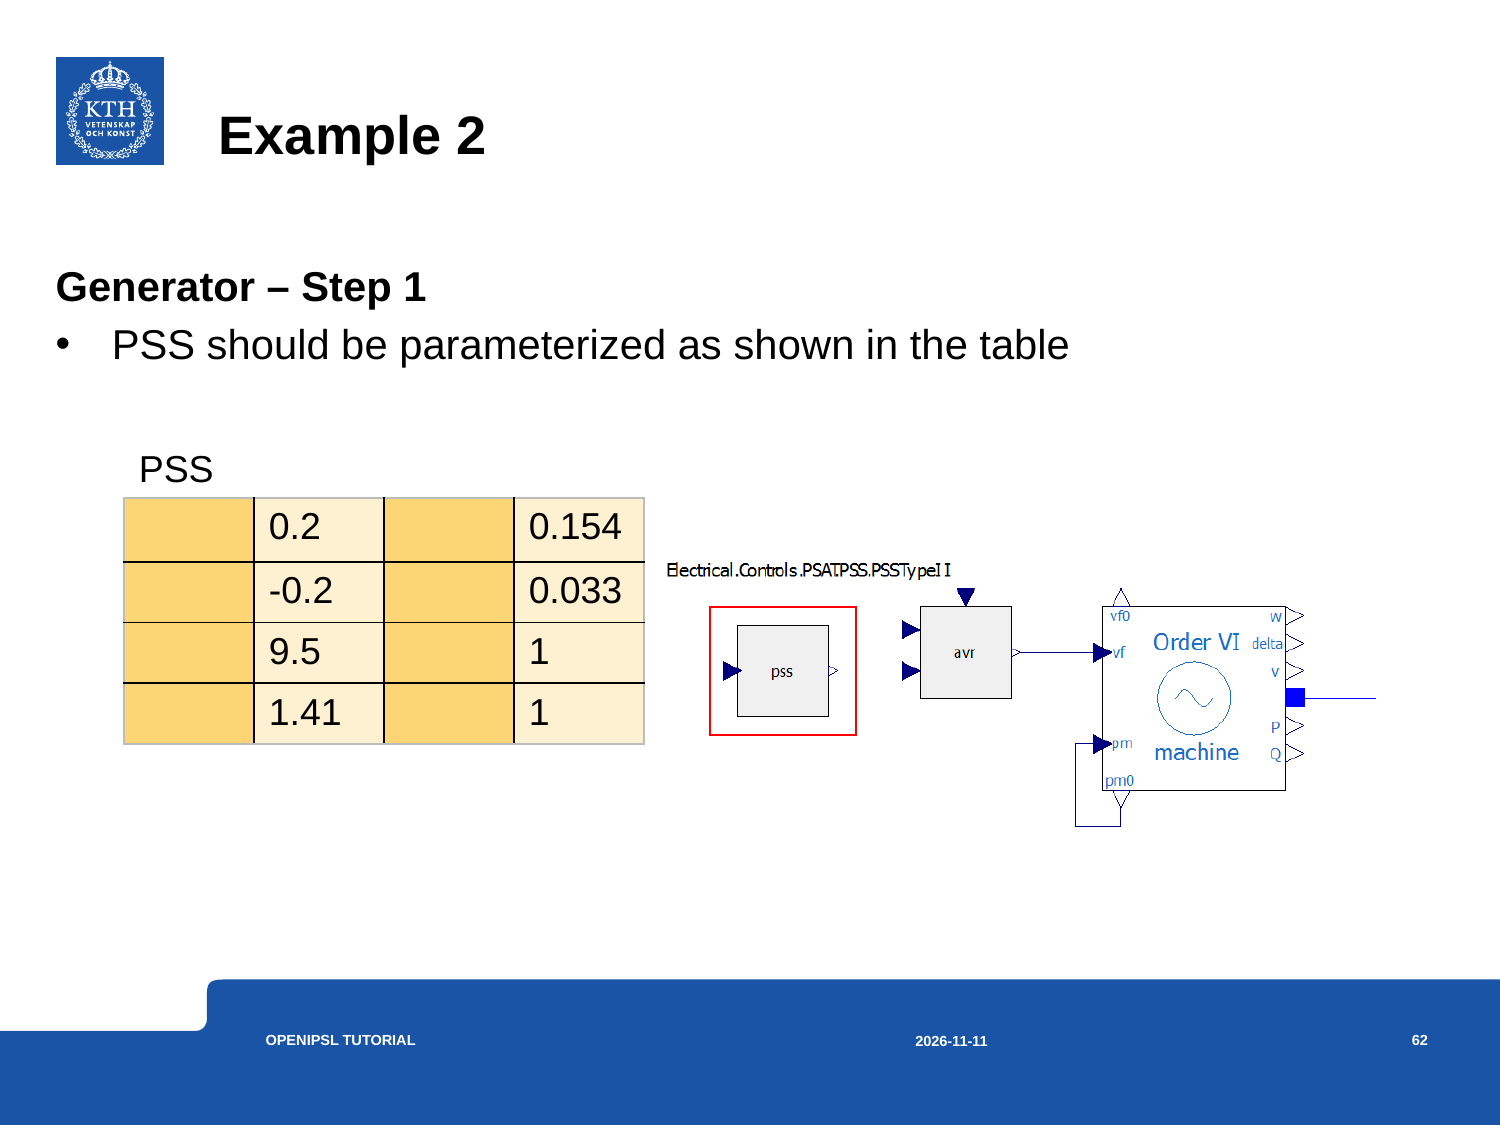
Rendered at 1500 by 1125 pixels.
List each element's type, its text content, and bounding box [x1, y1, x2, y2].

list Generator – Step 1 PSS should be parameterized as shown in the table [55, 259, 1447, 929]
text_box PSS [123, 437, 561, 497]
picture [643, 540, 1377, 832]
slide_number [915, 1031, 1266, 1092]
footer OpenIPSL Tutorial [265, 1030, 741, 1091]
slide_number 62 [1340, 1030, 1428, 1091]
title Example 2 [218, 55, 1447, 166]
